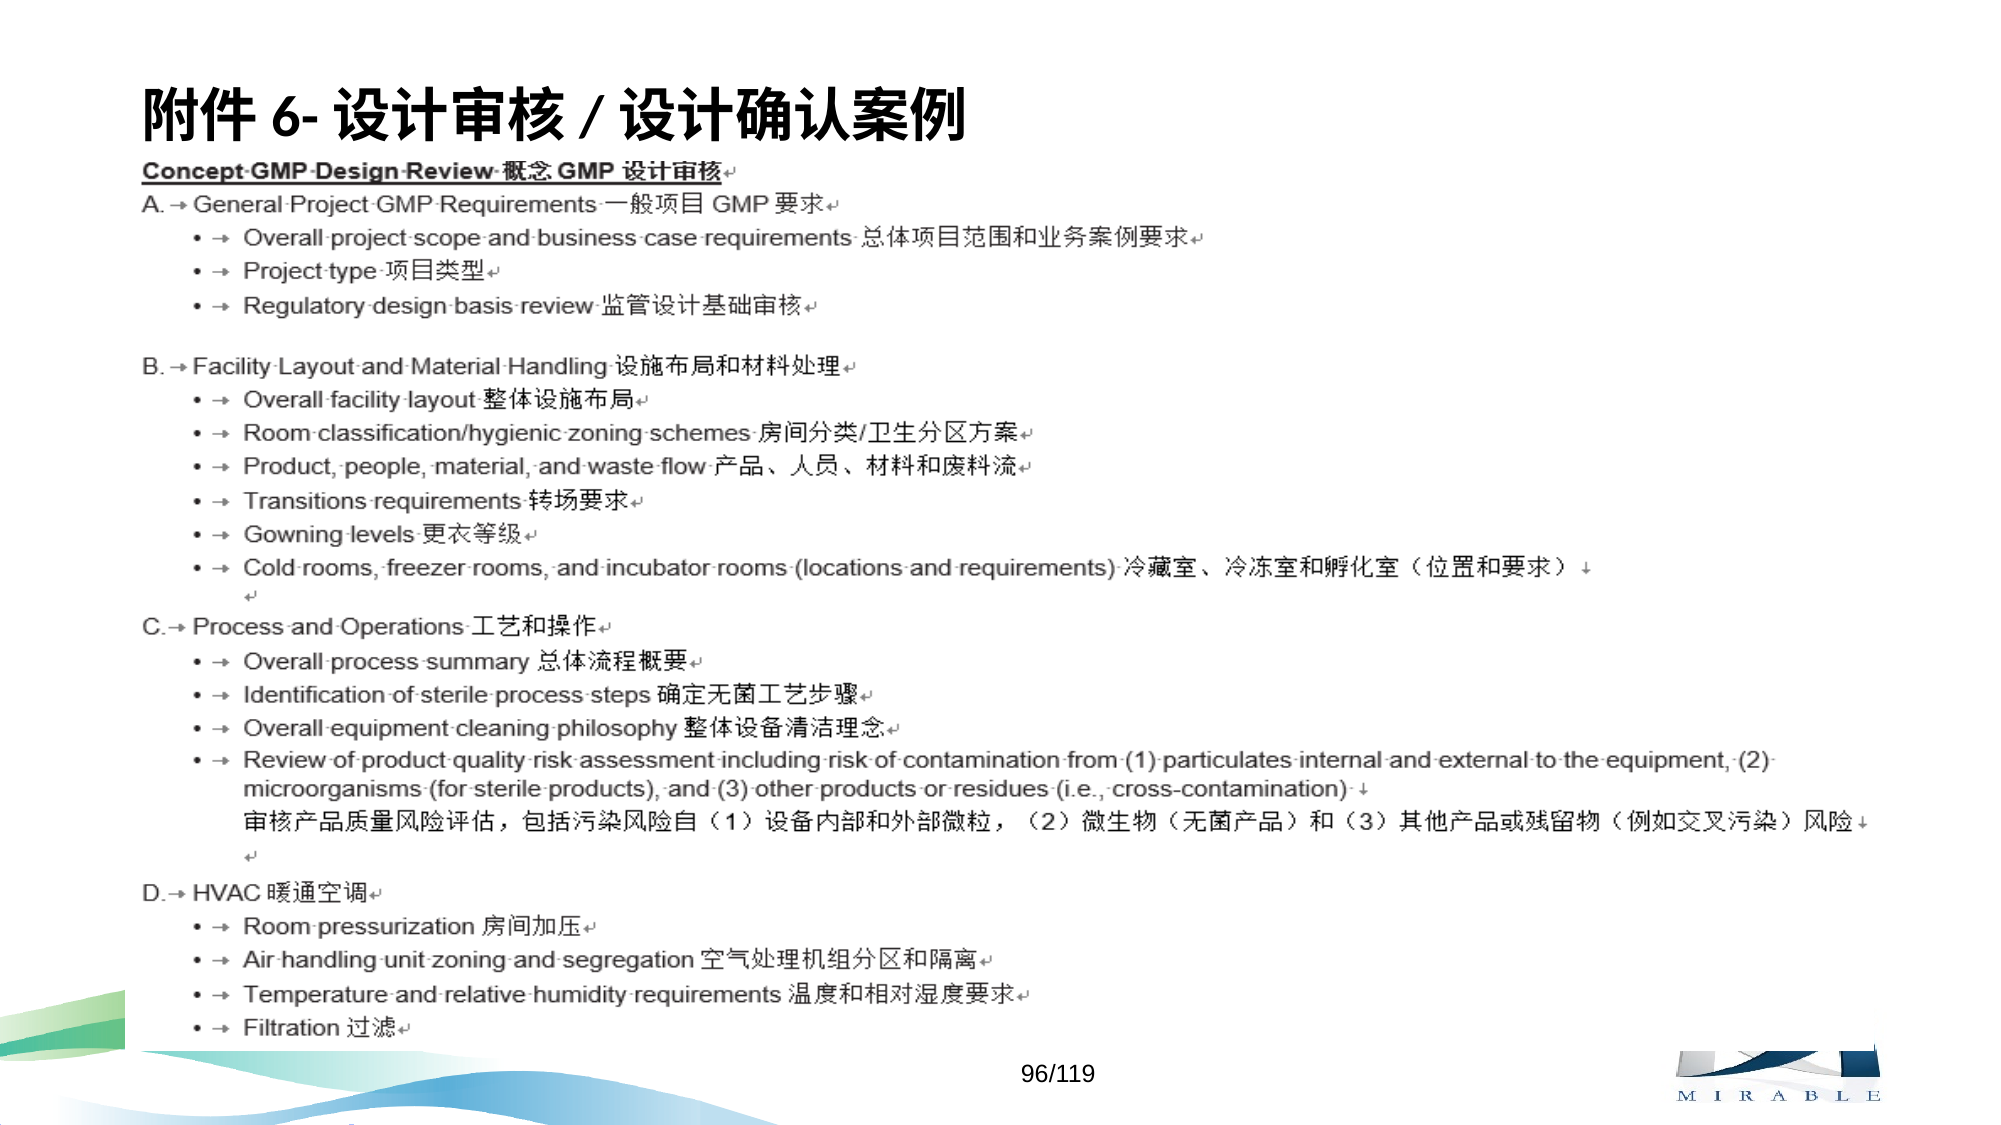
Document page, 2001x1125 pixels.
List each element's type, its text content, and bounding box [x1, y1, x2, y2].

slide_number 96/119 [833, 1051, 1284, 1103]
picture [0, 161, 1896, 1125]
title 附件6-设计审核/设计确认案例 [125, 64, 1874, 161]
